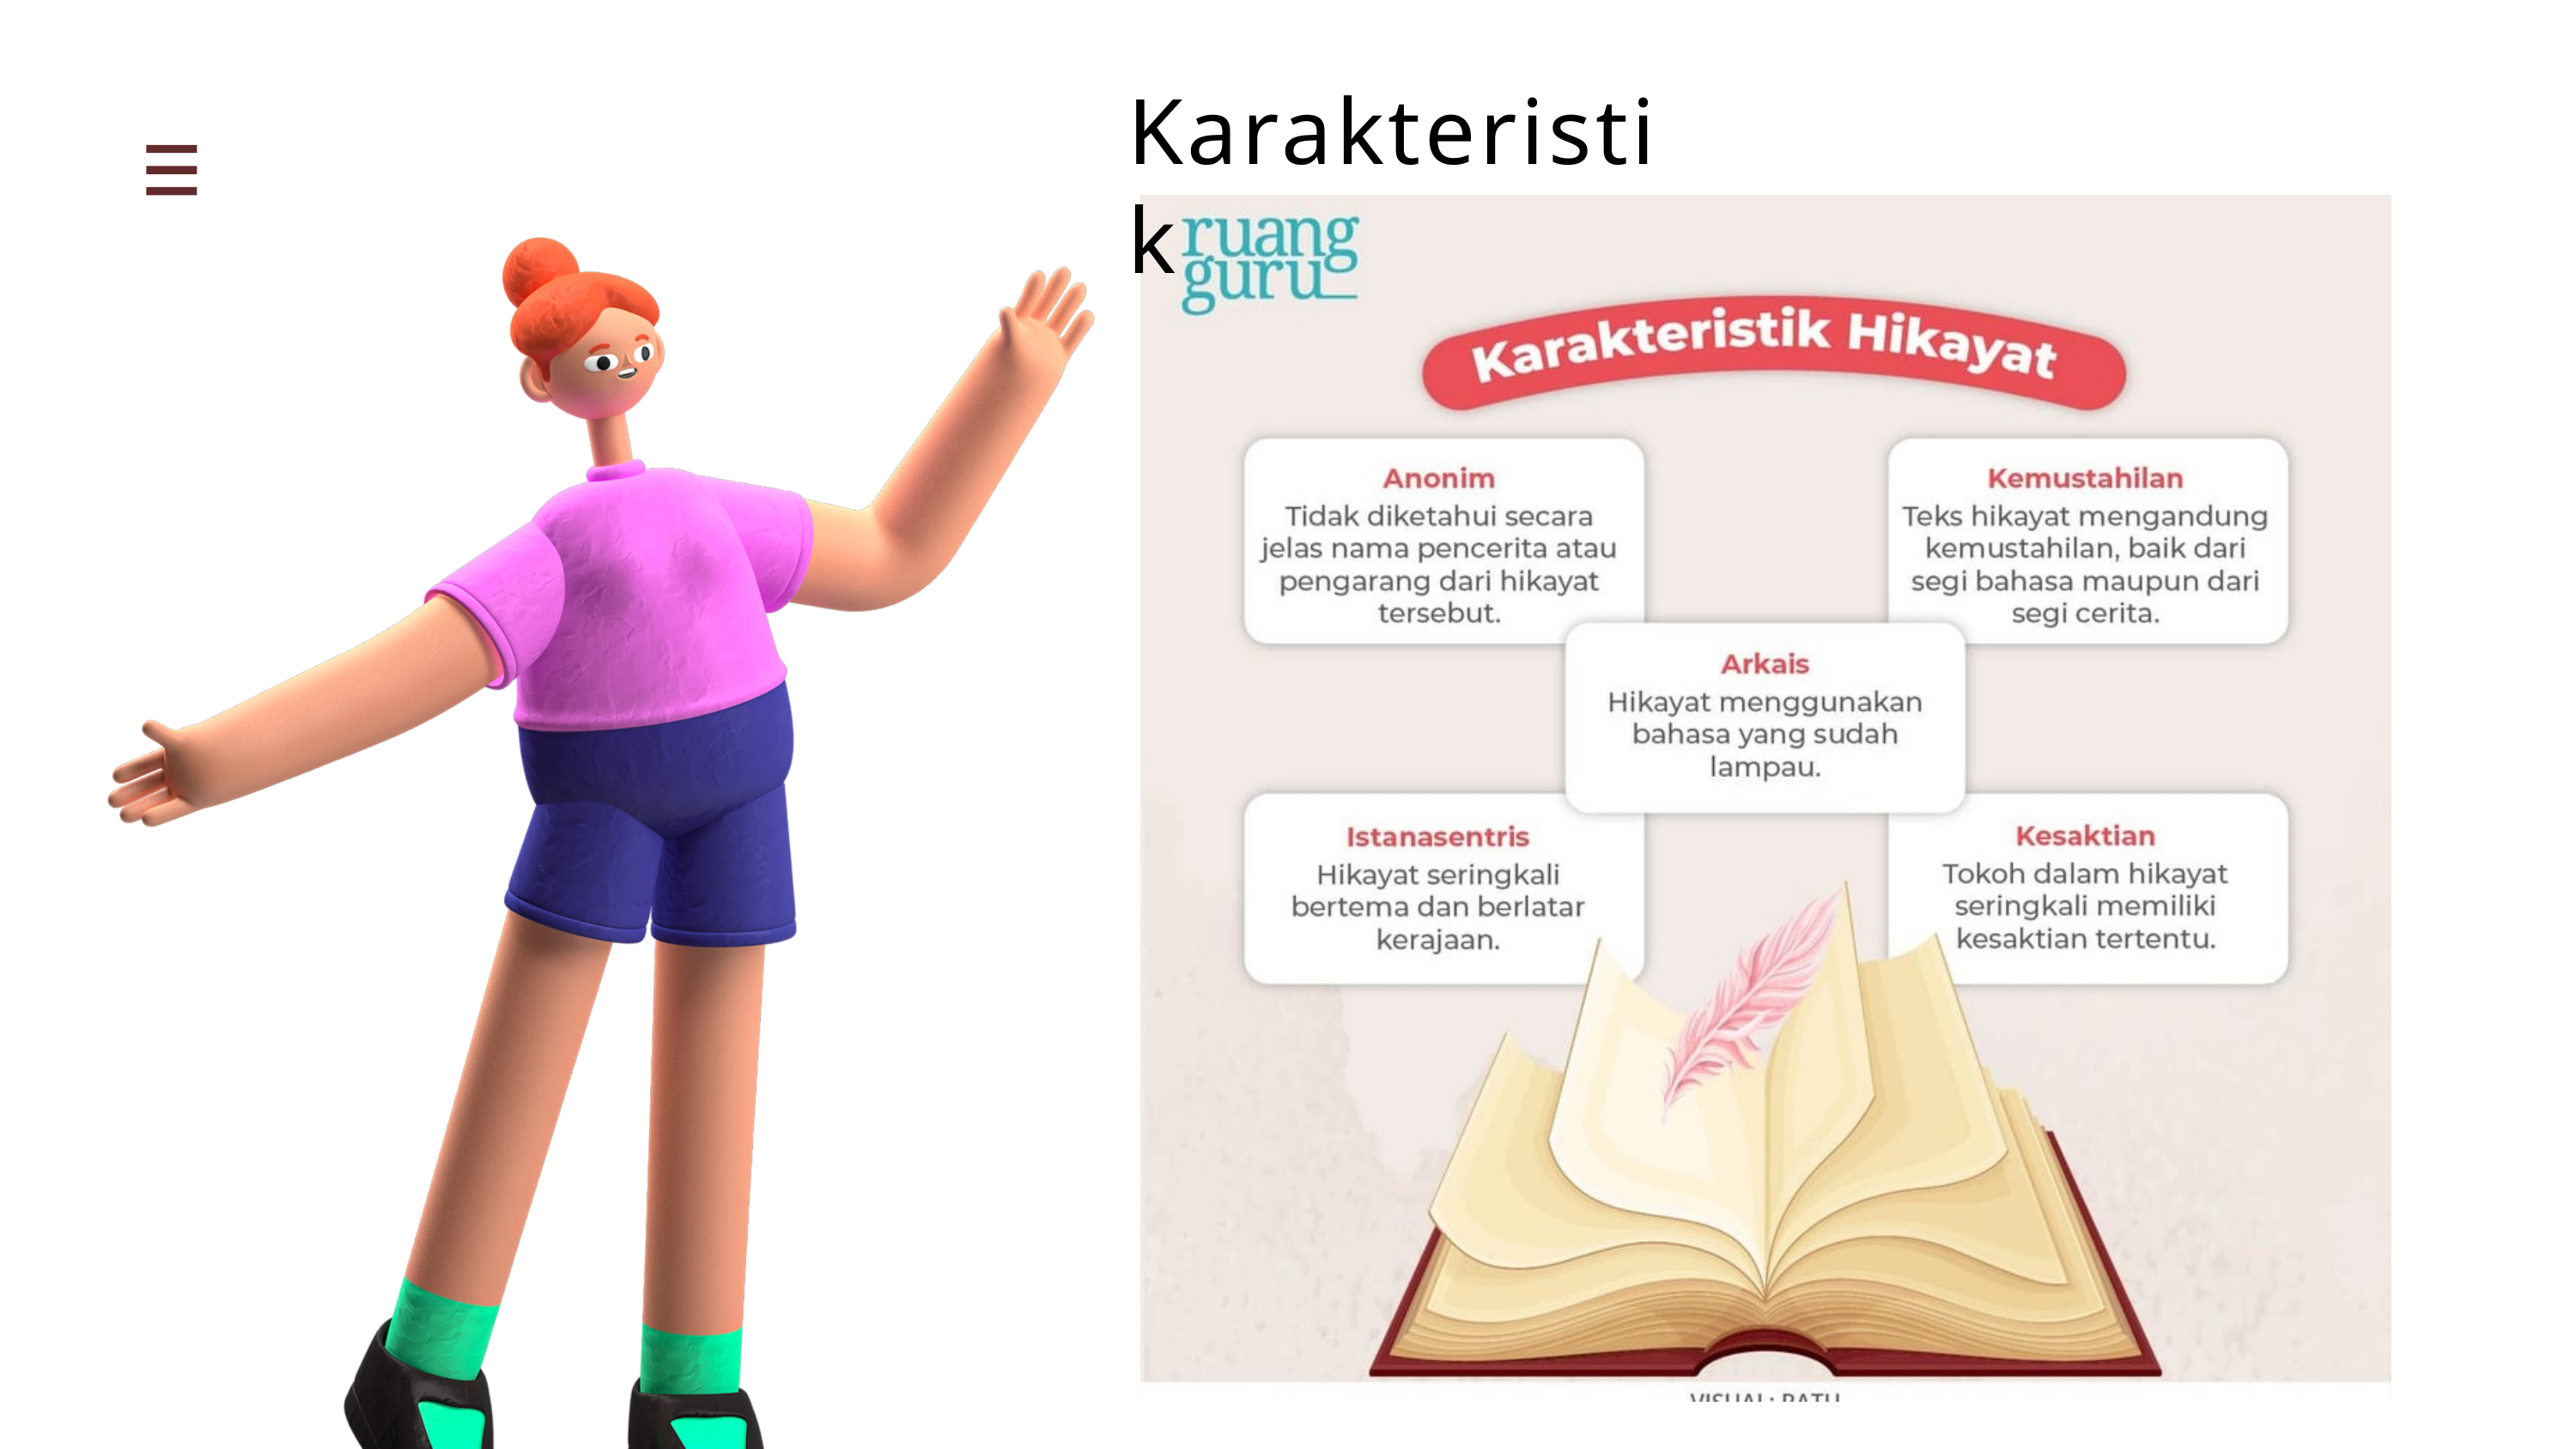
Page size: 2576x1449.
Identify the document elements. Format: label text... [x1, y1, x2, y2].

title Karakteristik [1126, 72, 1680, 317]
picture [106, 237, 1096, 1449]
picture [1139, 195, 2391, 1402]
